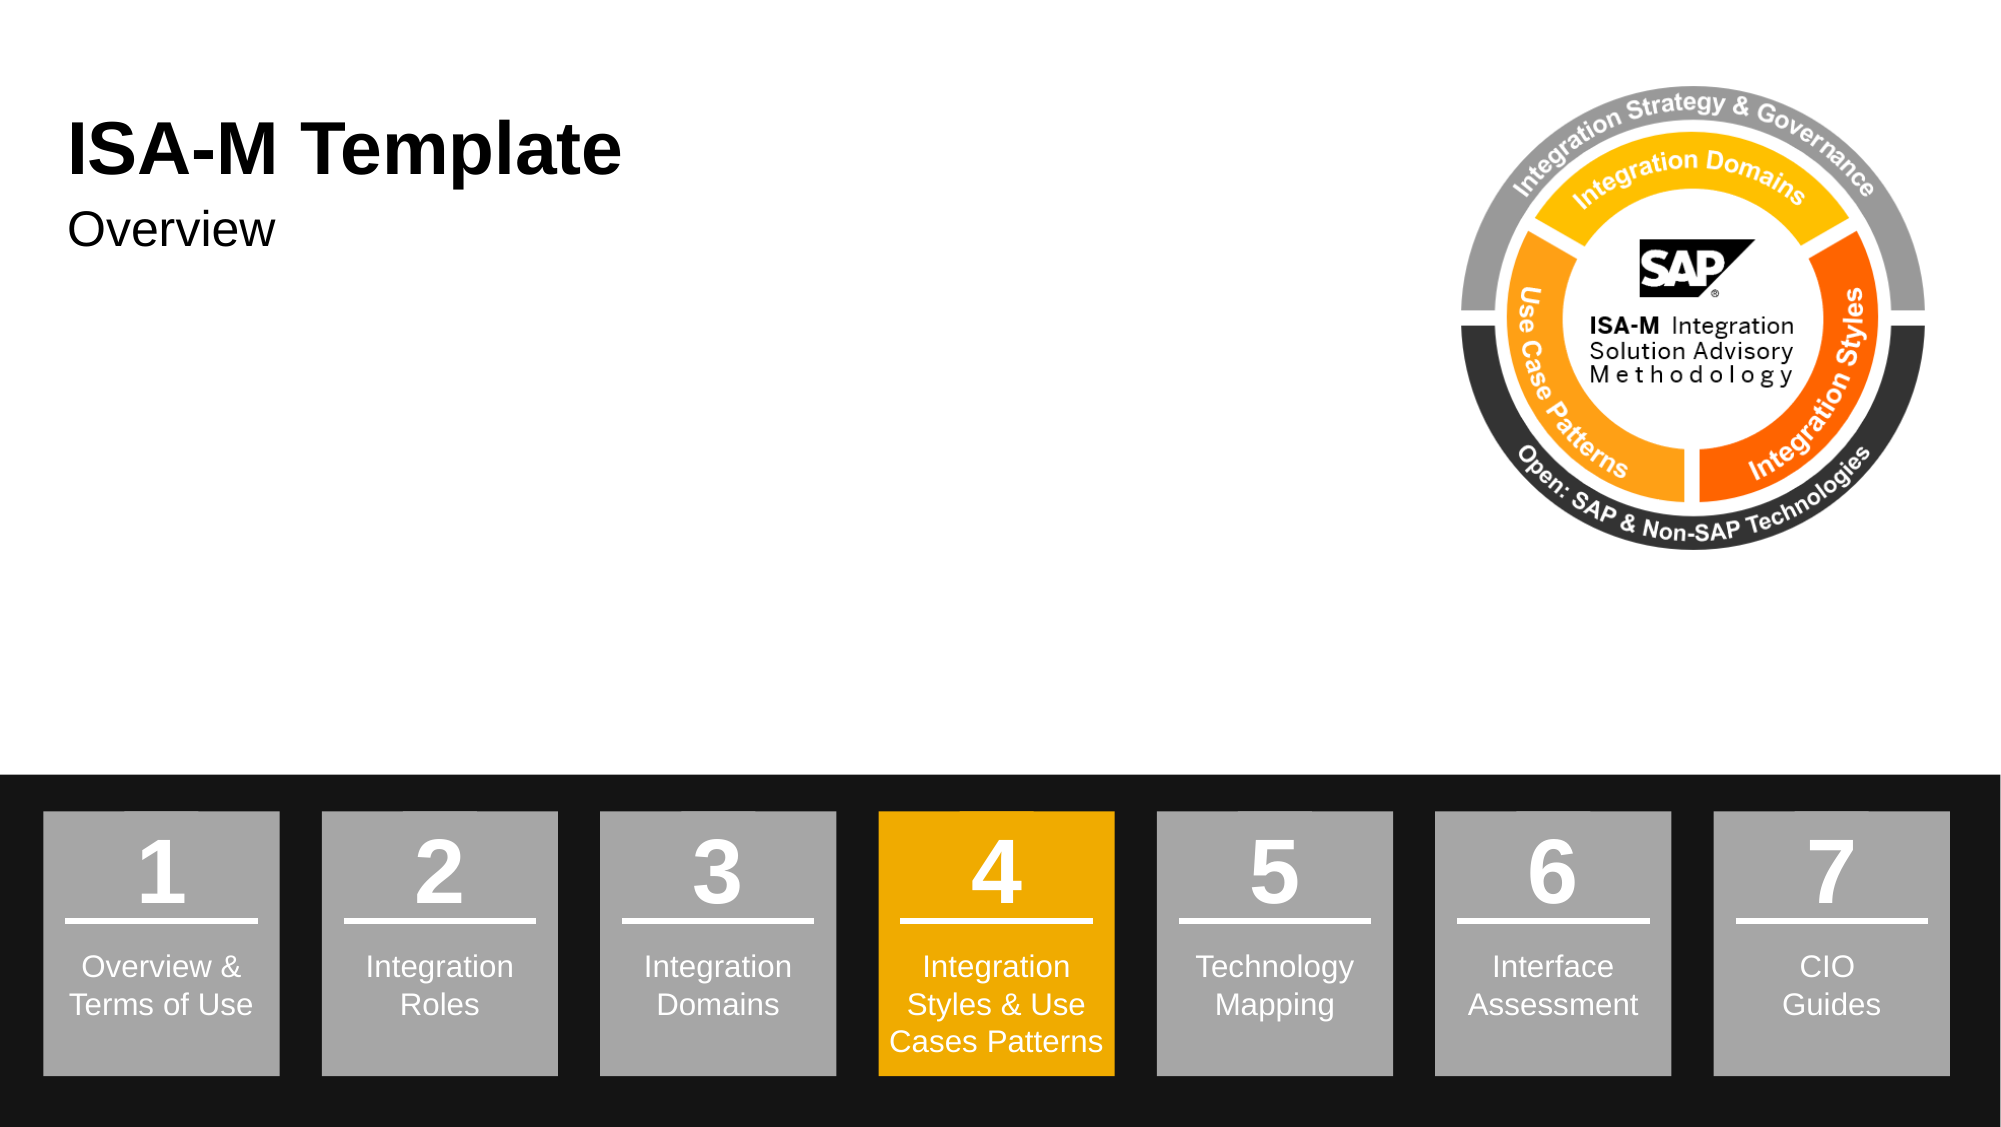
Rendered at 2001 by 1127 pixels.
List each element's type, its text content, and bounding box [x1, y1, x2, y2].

picture [1453, 79, 1934, 556]
text_box ISA-M Template Overview [67, 109, 1448, 292]
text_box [1434, 811, 1672, 1077]
text_box [0, 774, 2001, 1127]
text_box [43, 811, 280, 1077]
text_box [1713, 811, 1951, 1077]
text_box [599, 811, 837, 1077]
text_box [321, 811, 559, 1077]
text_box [878, 811, 1115, 1077]
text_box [1156, 811, 1394, 1077]
